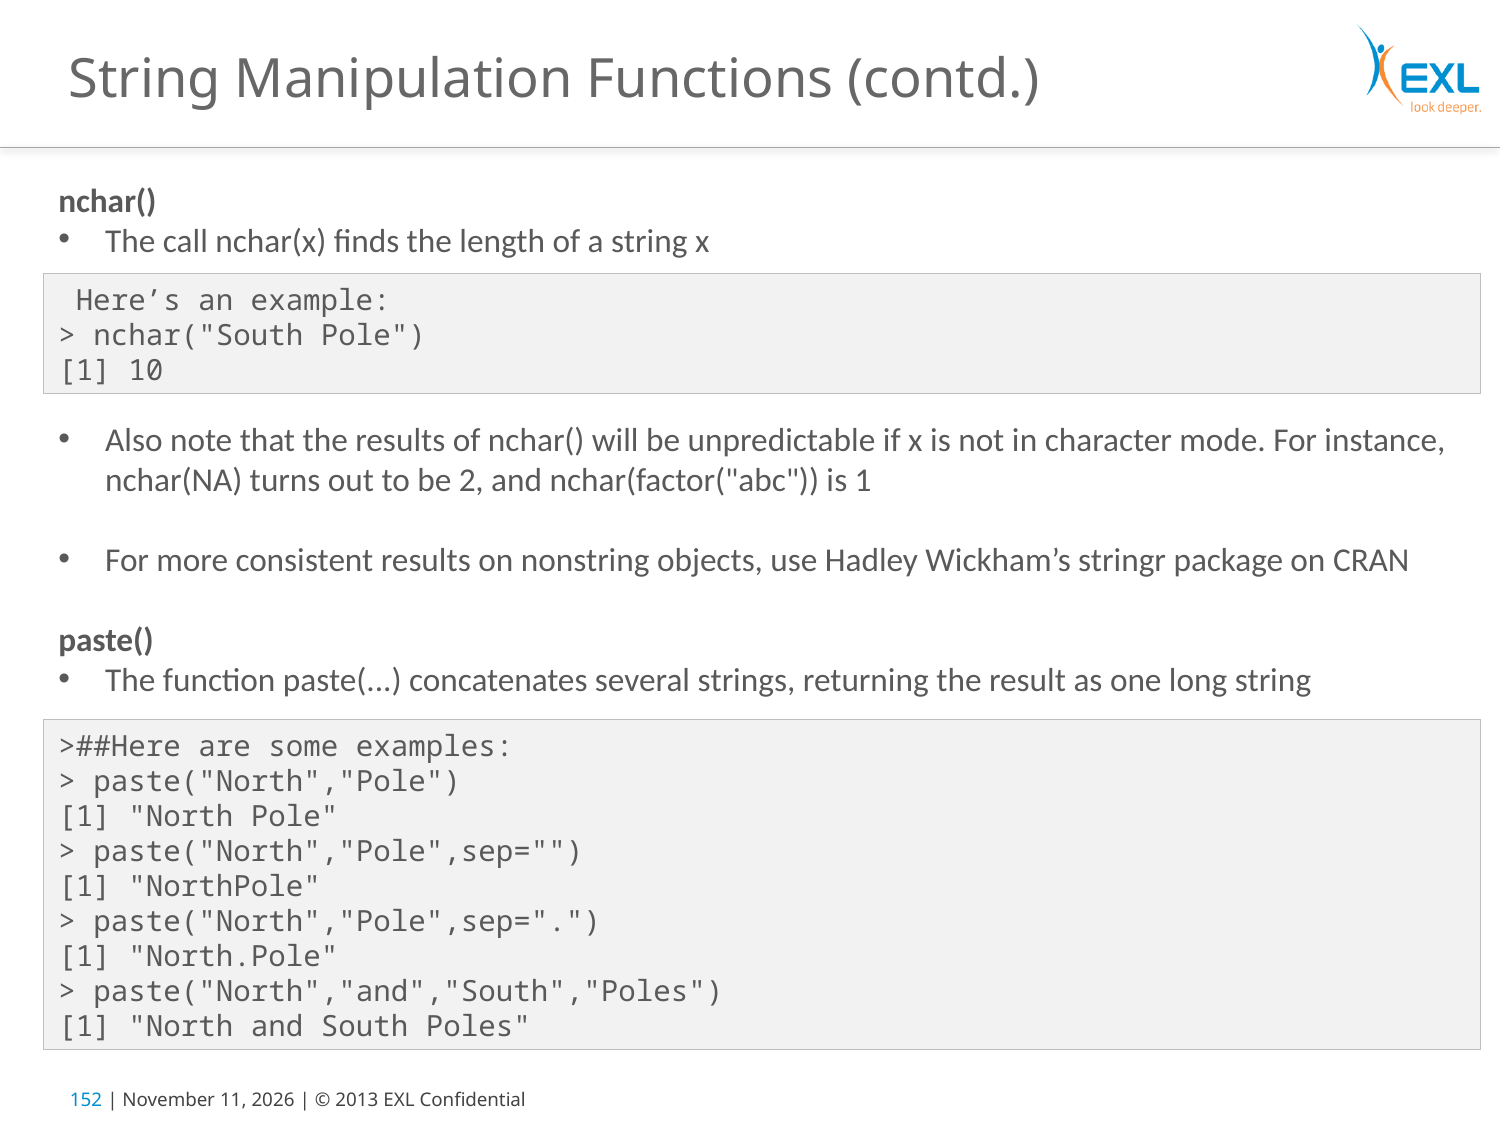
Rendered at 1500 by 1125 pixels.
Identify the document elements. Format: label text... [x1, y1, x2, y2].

text_box nchar() The call nchar(x) finds the length of a string x Also note that the results of nchar() will be unpredictable if x is not in character mode. For instance, nchar(NA) turns out to be 2, and nchar(factor("abc")) is 1 For more consistent results on nonstring objects, use Hadley Wickham’s stringr package on CRAN paste() The function paste(...) concatenates several strings, returning the result as one long string [43, 171, 1481, 273]
text_box >##Here are some examples: > paste("North","Pole") [1] "North Pole" > paste("North","Pole",sep="") [1] "NorthPole" > paste("North","Pole",sep=".") [1] "North.Pole" > paste("North","and","South","Poles") [1] "North and South Poles" [43, 719, 1481, 1050]
text_box Here’s an example: > nchar("South Pole") [1] 10 [43, 273, 1481, 394]
title String Manipulation Functions (contd.) [53, 6, 1478, 154]
text_box nchar() The call nchar(x) finds the length of a string x Also note that the results of nchar() will be unpredictable if x is not in character mode. For instance, nchar(NA) turns out to be 2, and nchar(factor("abc")) is 1 For more consistent results on nonstring objects, use Hadley Wickham’s stringr package on CRAN paste() The function paste(...) concatenates several strings, returning the result as one long string [43, 394, 1481, 706]
picture [1478, 19, 1488, 121]
